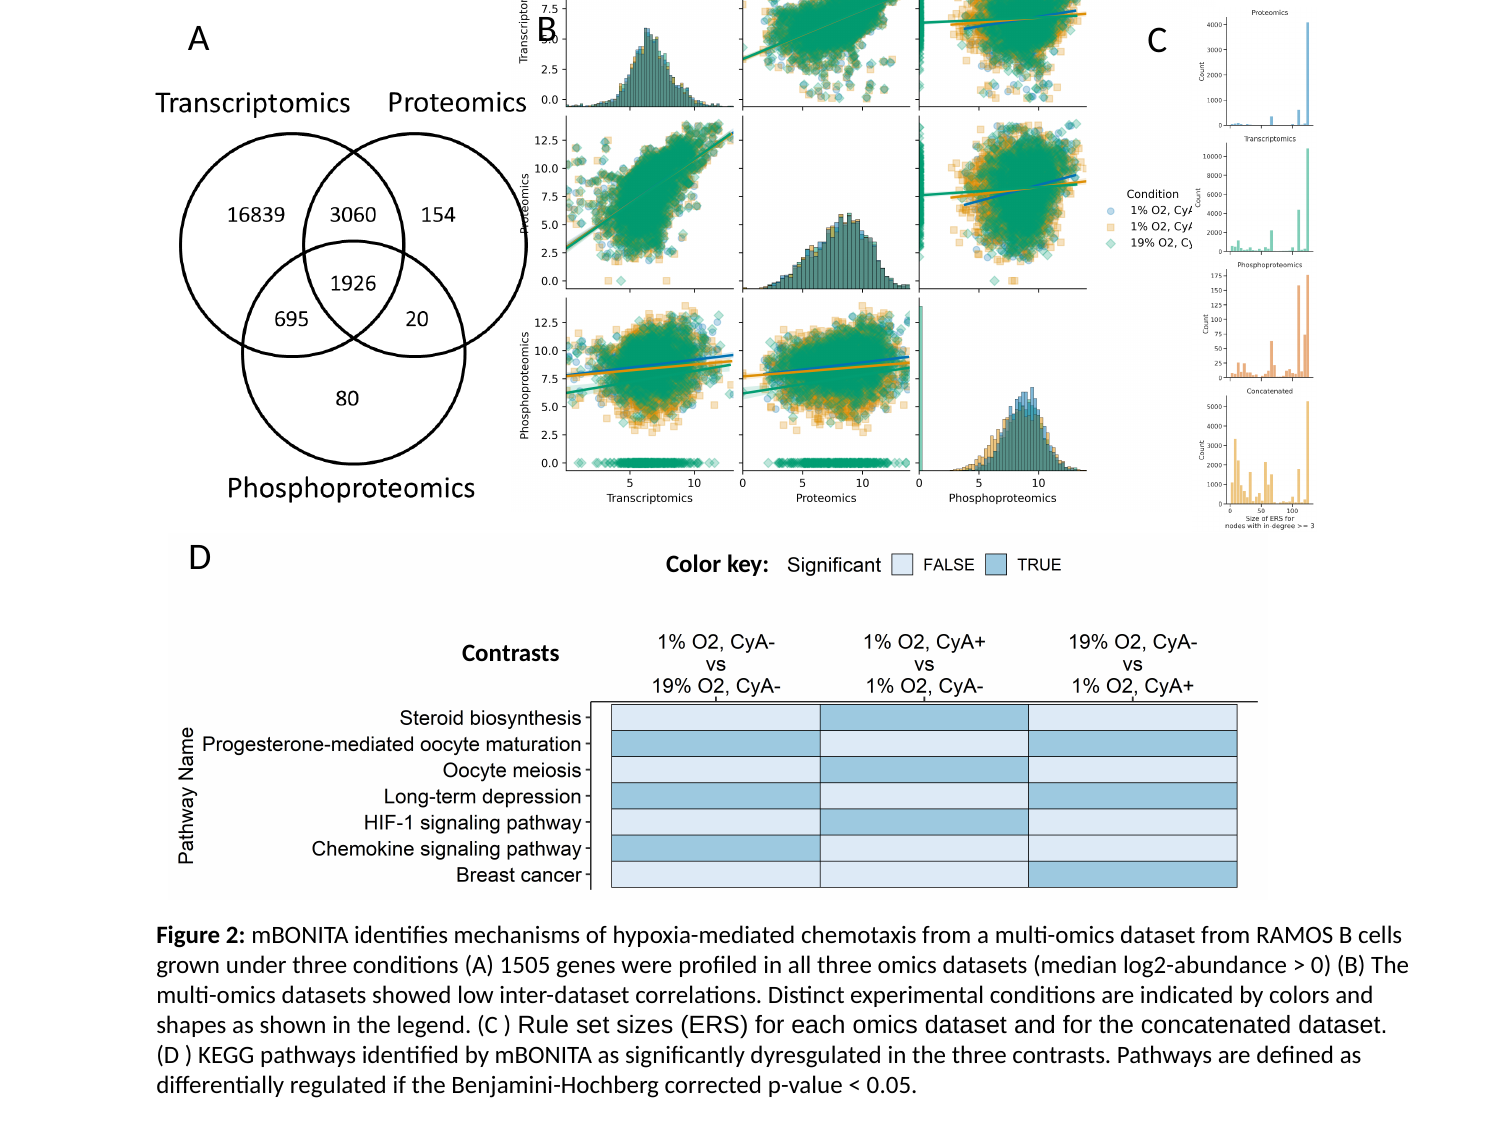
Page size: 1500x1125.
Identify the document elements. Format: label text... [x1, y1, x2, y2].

picture [1192, 7, 1317, 532]
text_box Figure 2: mBONITA identifies mechanisms of hypoxia-mediated chemotaxis from a multi-omics dataset from RAMOS B cells grown under three conditions (A) 1505 genes were profiled in all three omics datasets (median log2-abundance > 0) (B) The multi-omics datasets showed low inter-dataset correlations. Distinct experimental conditions are indicated by colors and shapes as shown in the legend. (C ) Rule set sizes (ERS) for each omics dataset and for the concatenated dataset. (D ) KEGG pathways identified by mBONITA as significantly dyresgulated in the three contrasts. Pathways are defined as differentially regulated if the Benjamini-Hochberg corrected p-value < 0.05. [141, 911, 1429, 1106]
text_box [168, 0, 1268, 900]
picture [136, 73, 546, 524]
